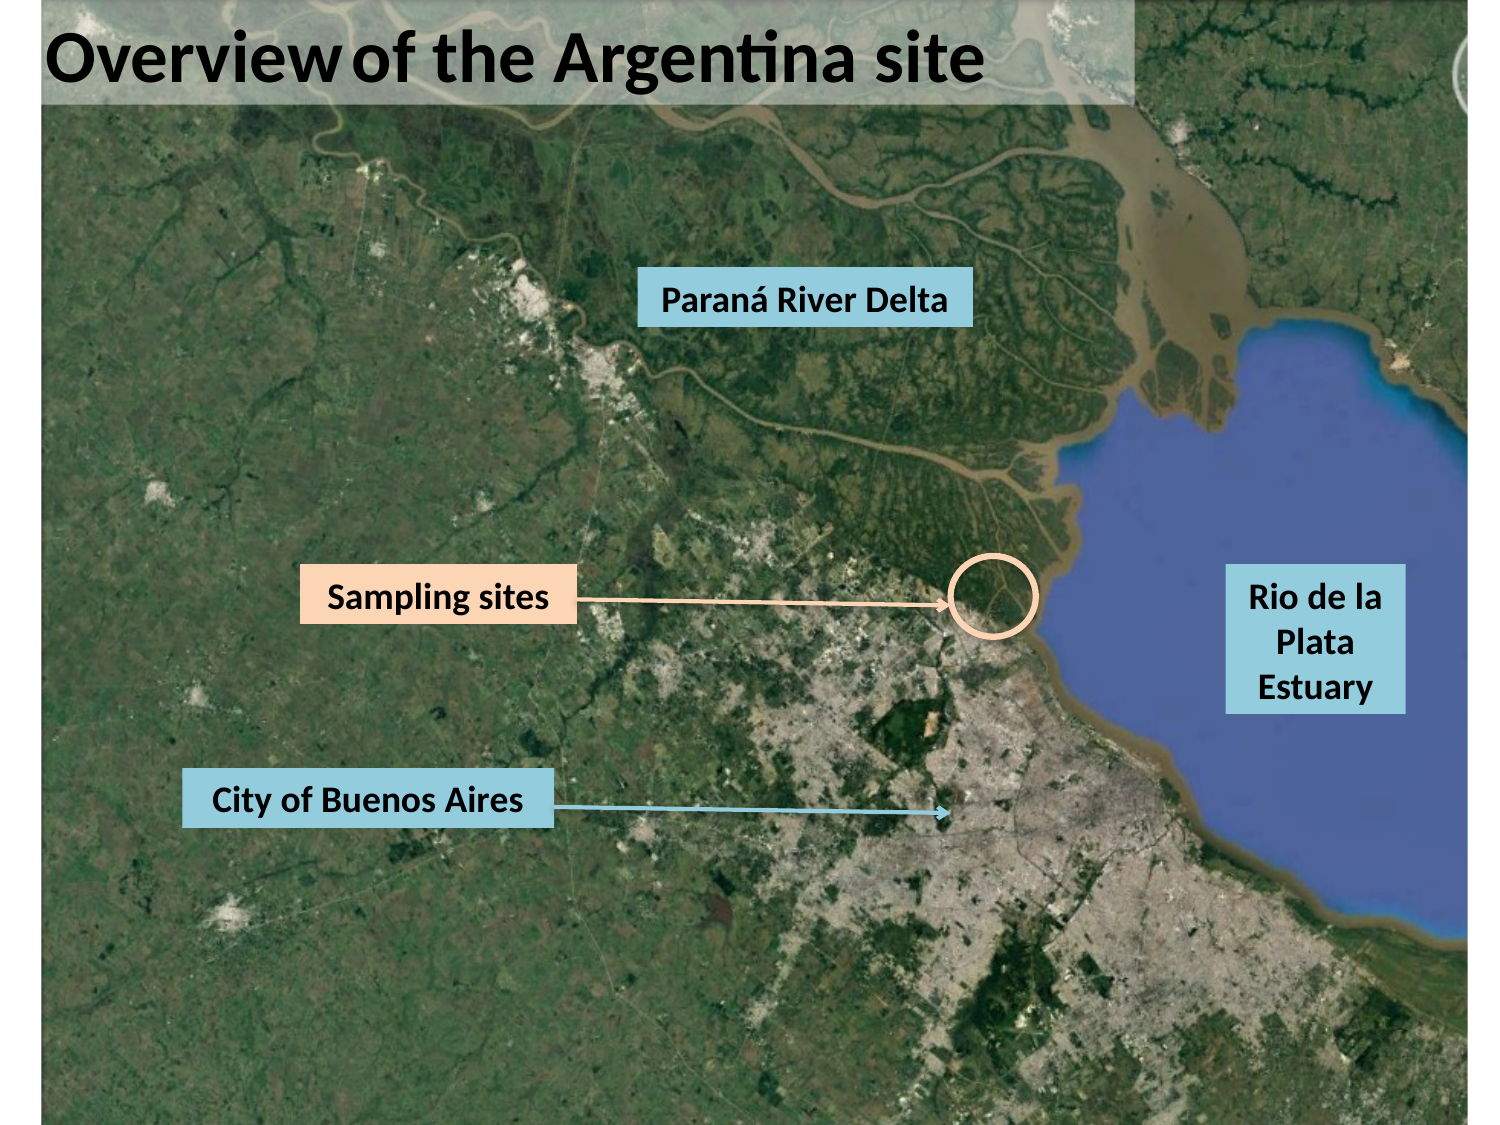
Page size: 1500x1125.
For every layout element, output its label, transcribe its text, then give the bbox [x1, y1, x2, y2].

text_box Overview of the Argentina site [30, 0, 39, 105]
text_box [41, 0, 1468, 1125]
